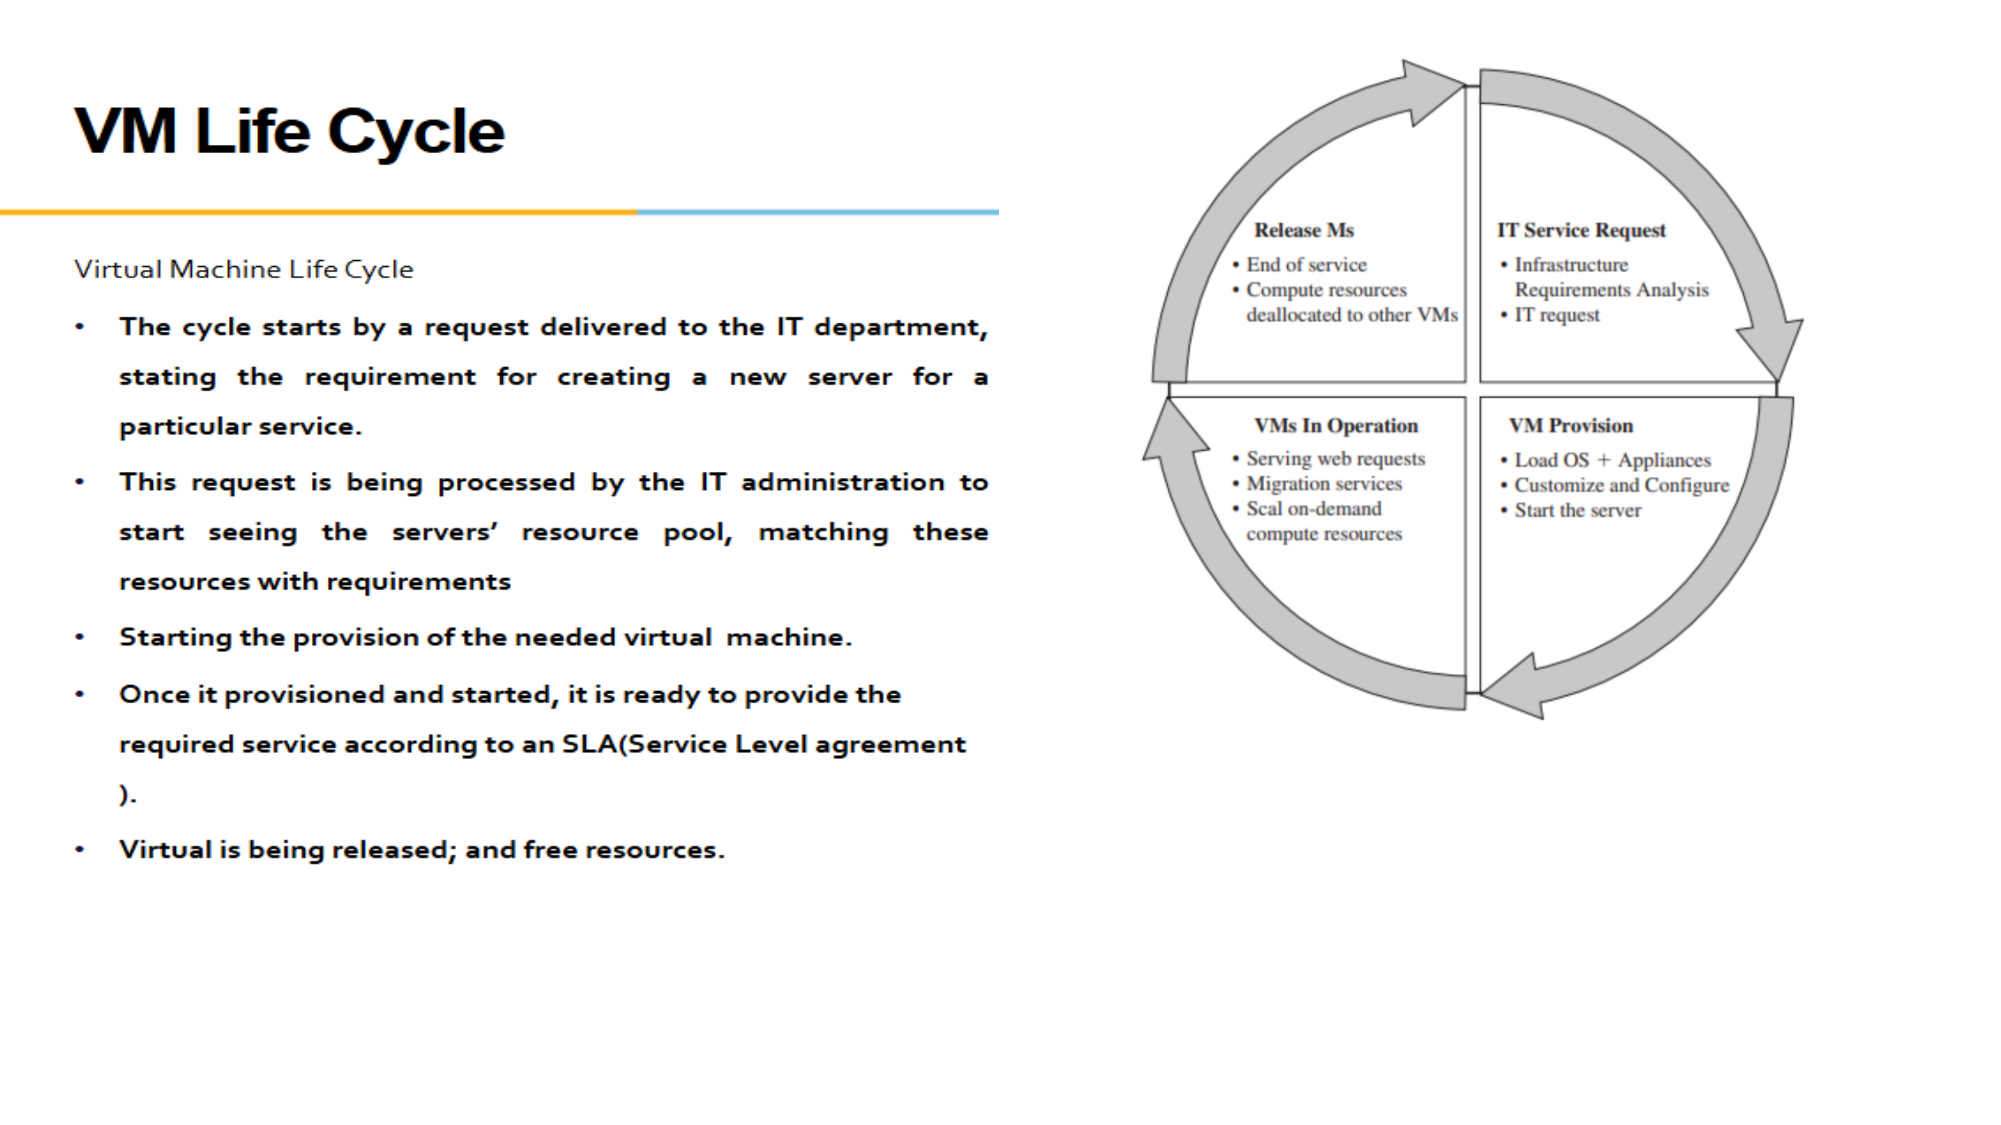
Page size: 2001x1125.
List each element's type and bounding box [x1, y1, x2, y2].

picture [0, 29, 1886, 899]
